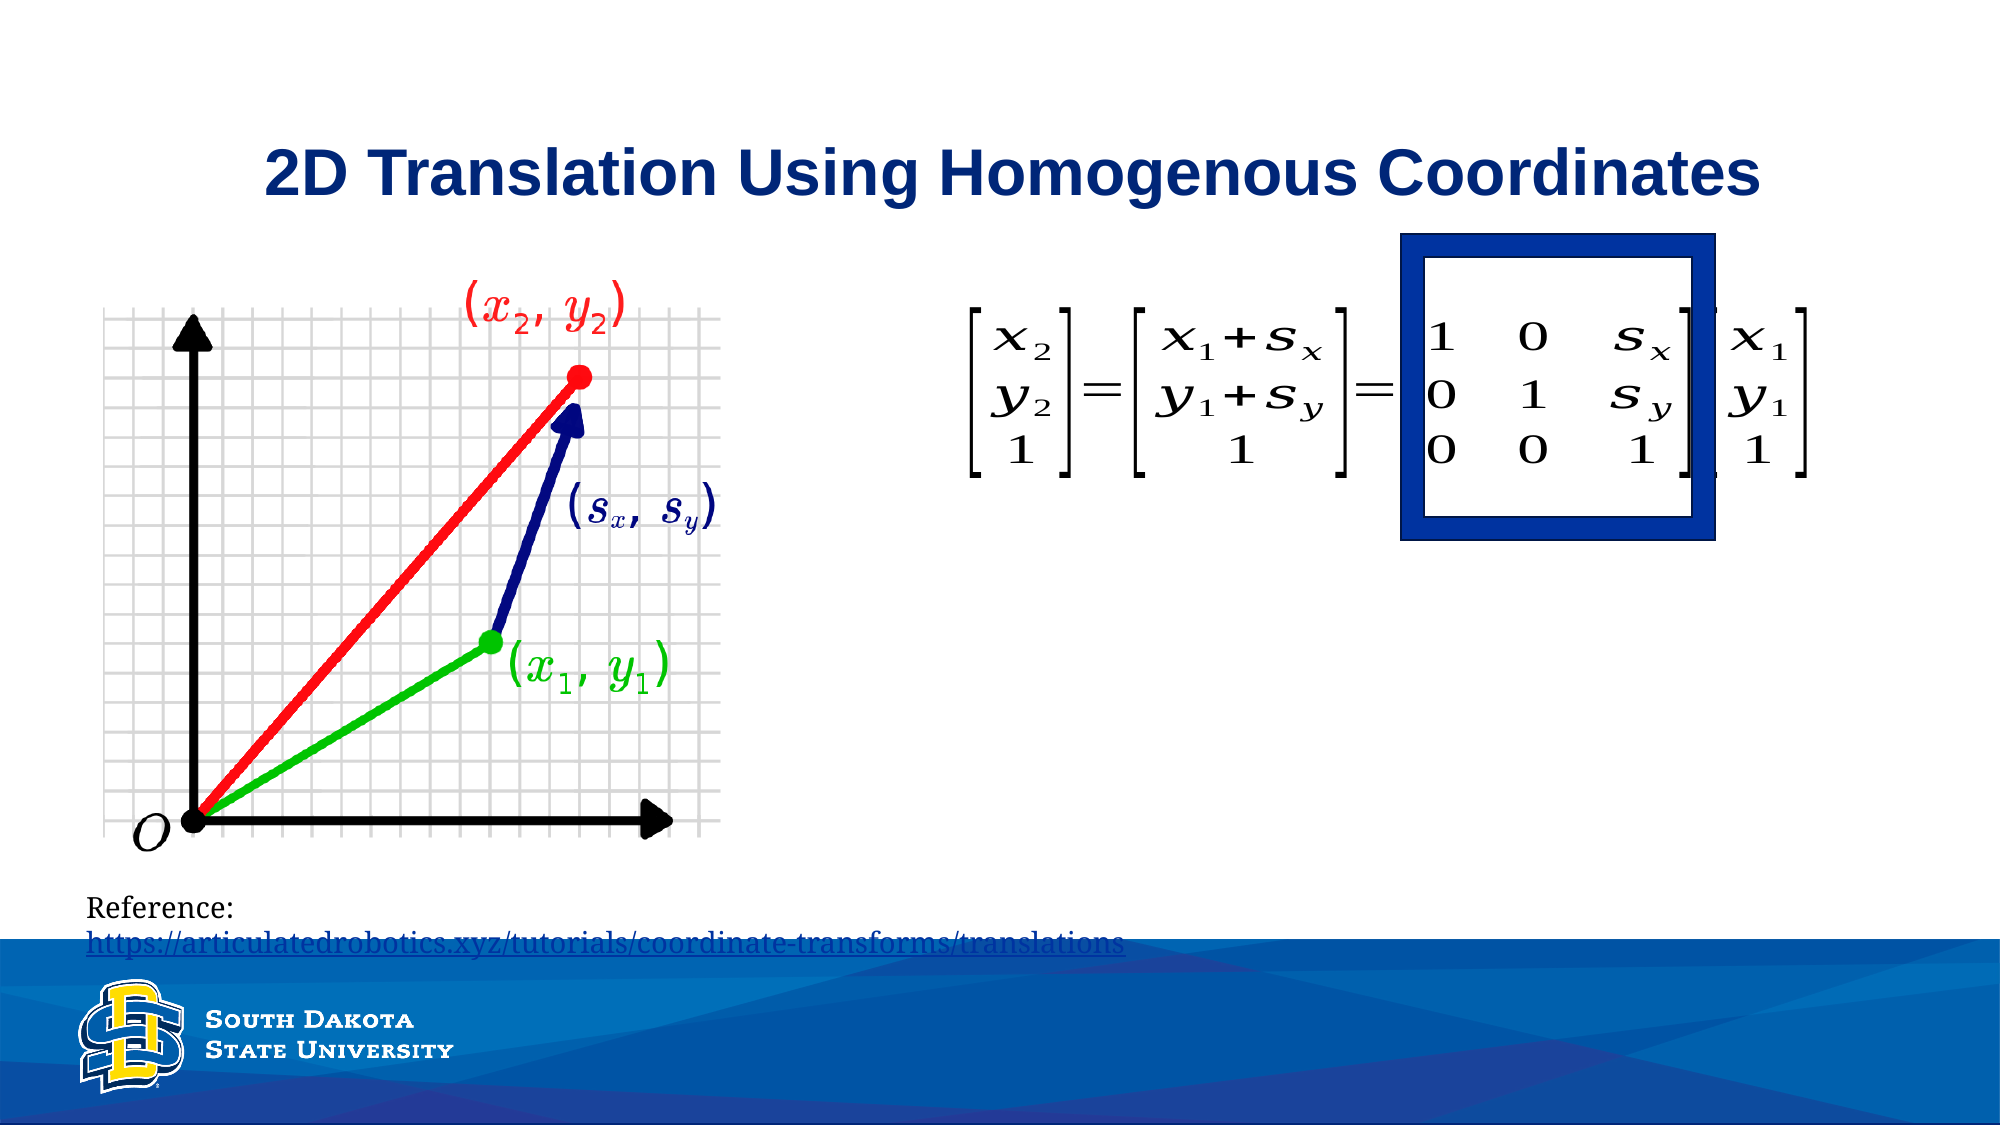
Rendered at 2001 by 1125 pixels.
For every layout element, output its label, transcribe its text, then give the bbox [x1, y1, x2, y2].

title 2D Translation Using Homogenous Coordinates [249, 75, 1900, 217]
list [103, 249, 750, 876]
text_box [1400, 233, 1716, 541]
text_box Reference: https://articulatedrobotics.xyz/tutorials/coordinate-transforms/translations [71, 881, 1193, 971]
picture [0, 939, 2000, 1123]
